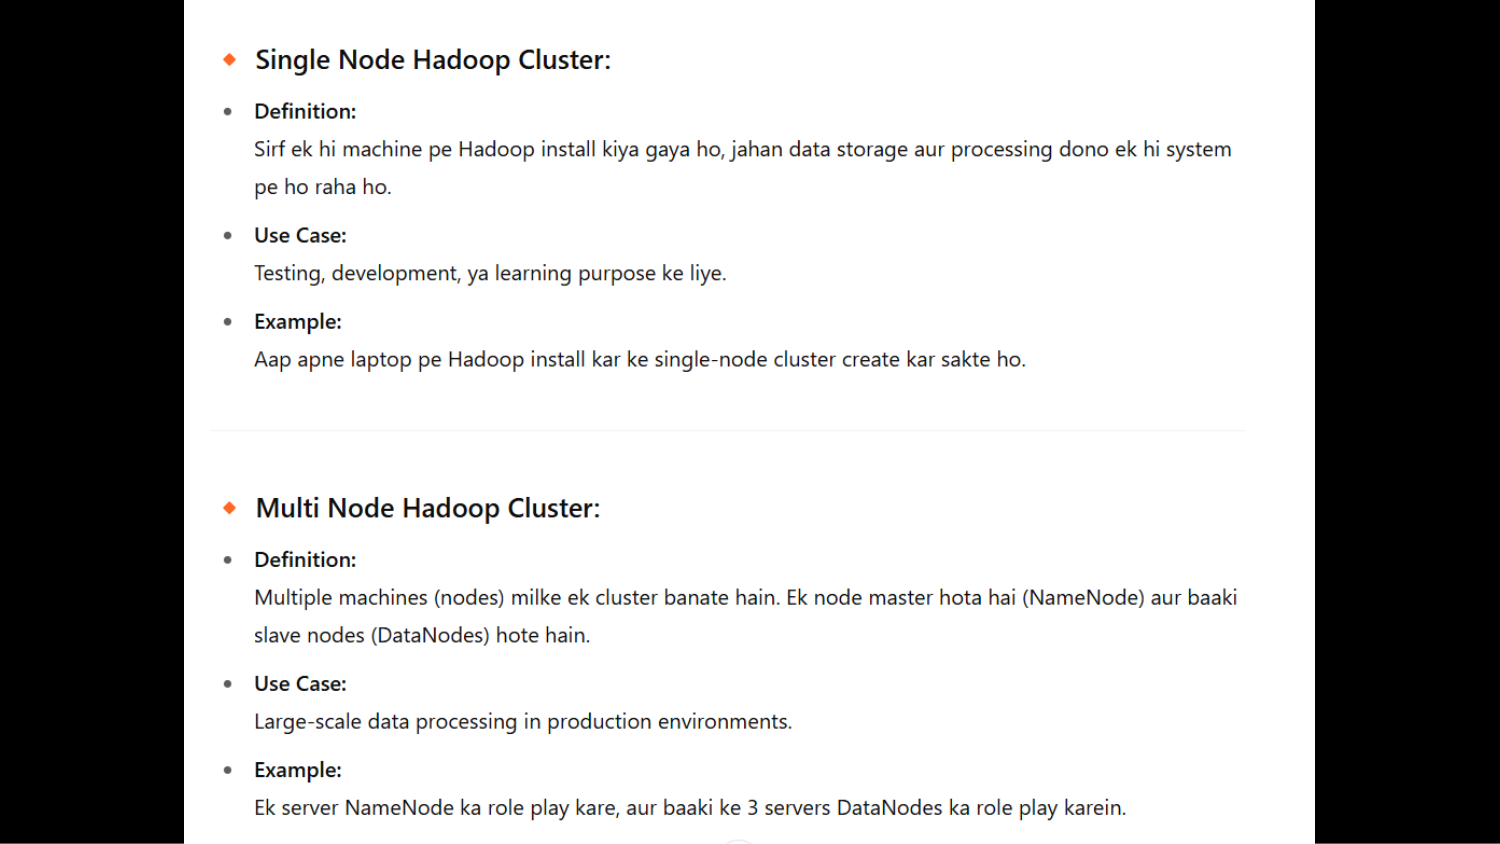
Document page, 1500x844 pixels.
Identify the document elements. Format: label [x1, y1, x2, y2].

picture [184, 0, 1316, 844]
